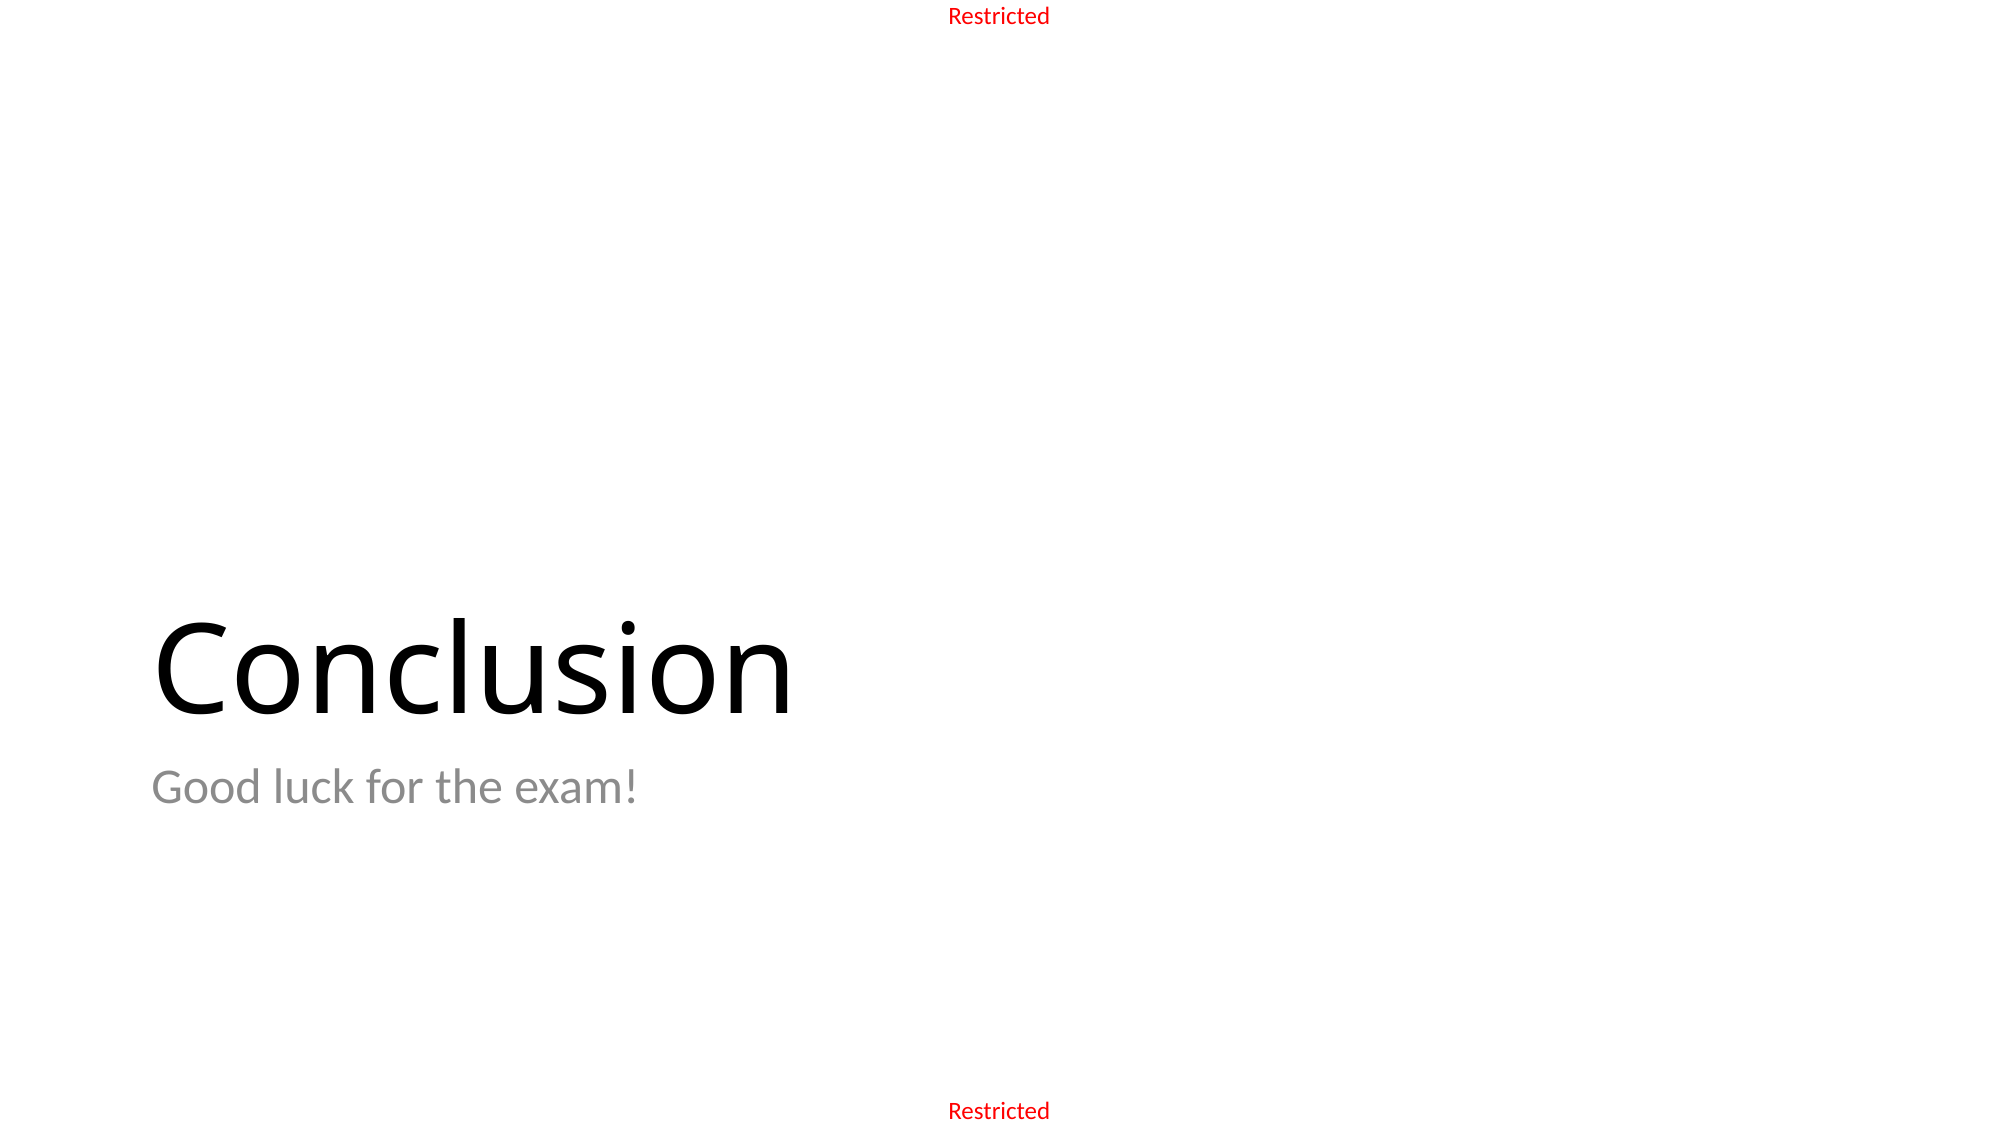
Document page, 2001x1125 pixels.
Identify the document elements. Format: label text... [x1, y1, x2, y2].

title Conclusion [136, 280, 1862, 749]
list Good luck for the exam! [136, 752, 1862, 999]
